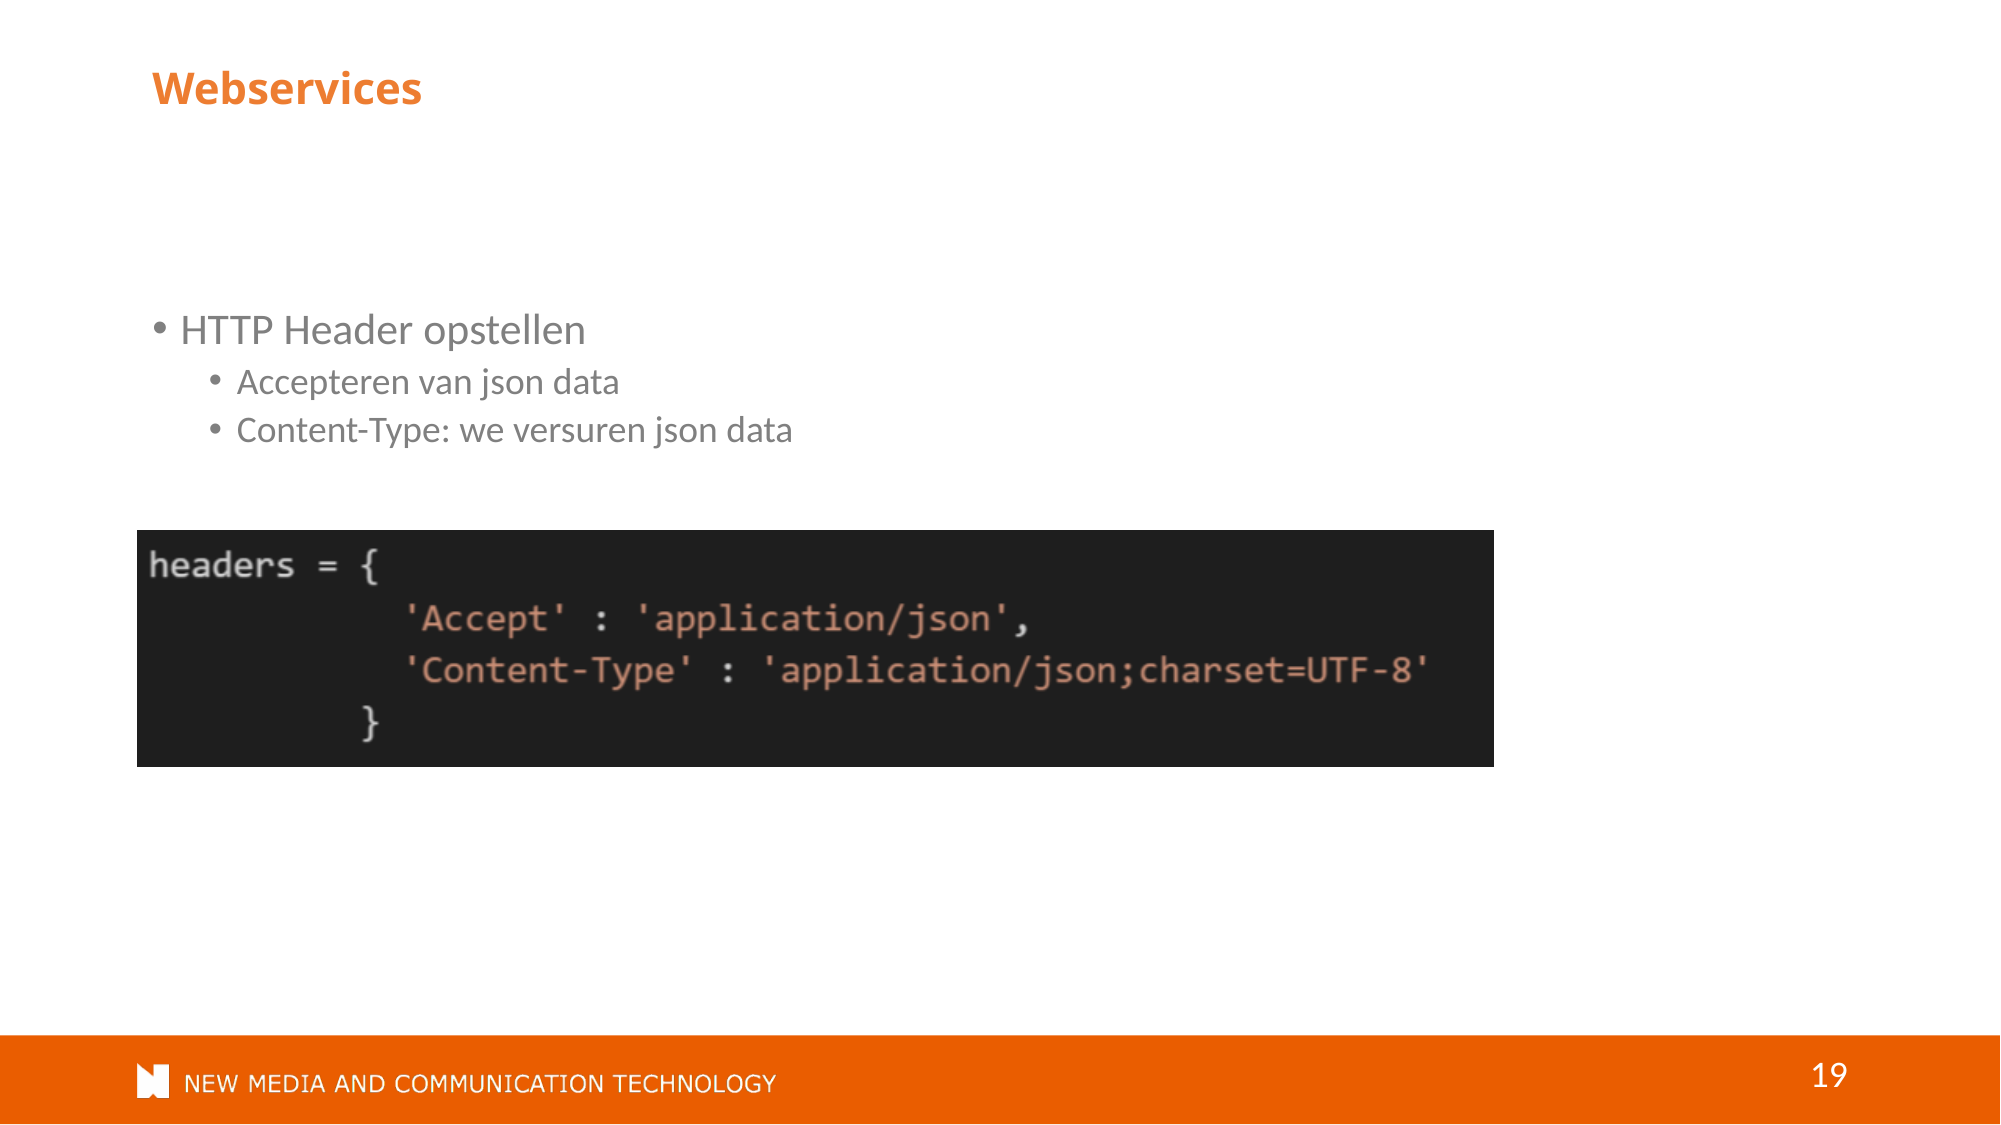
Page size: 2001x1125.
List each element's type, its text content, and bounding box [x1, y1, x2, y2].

picture [137, 530, 1494, 767]
title Webservices [137, 59, 1863, 278]
slide_number 19 [1412, 1042, 1863, 1103]
picture [137, 1063, 832, 1103]
list HTTP Header opstellen Accepteren van json data Content-Type: we versuren json data [137, 299, 1863, 1014]
